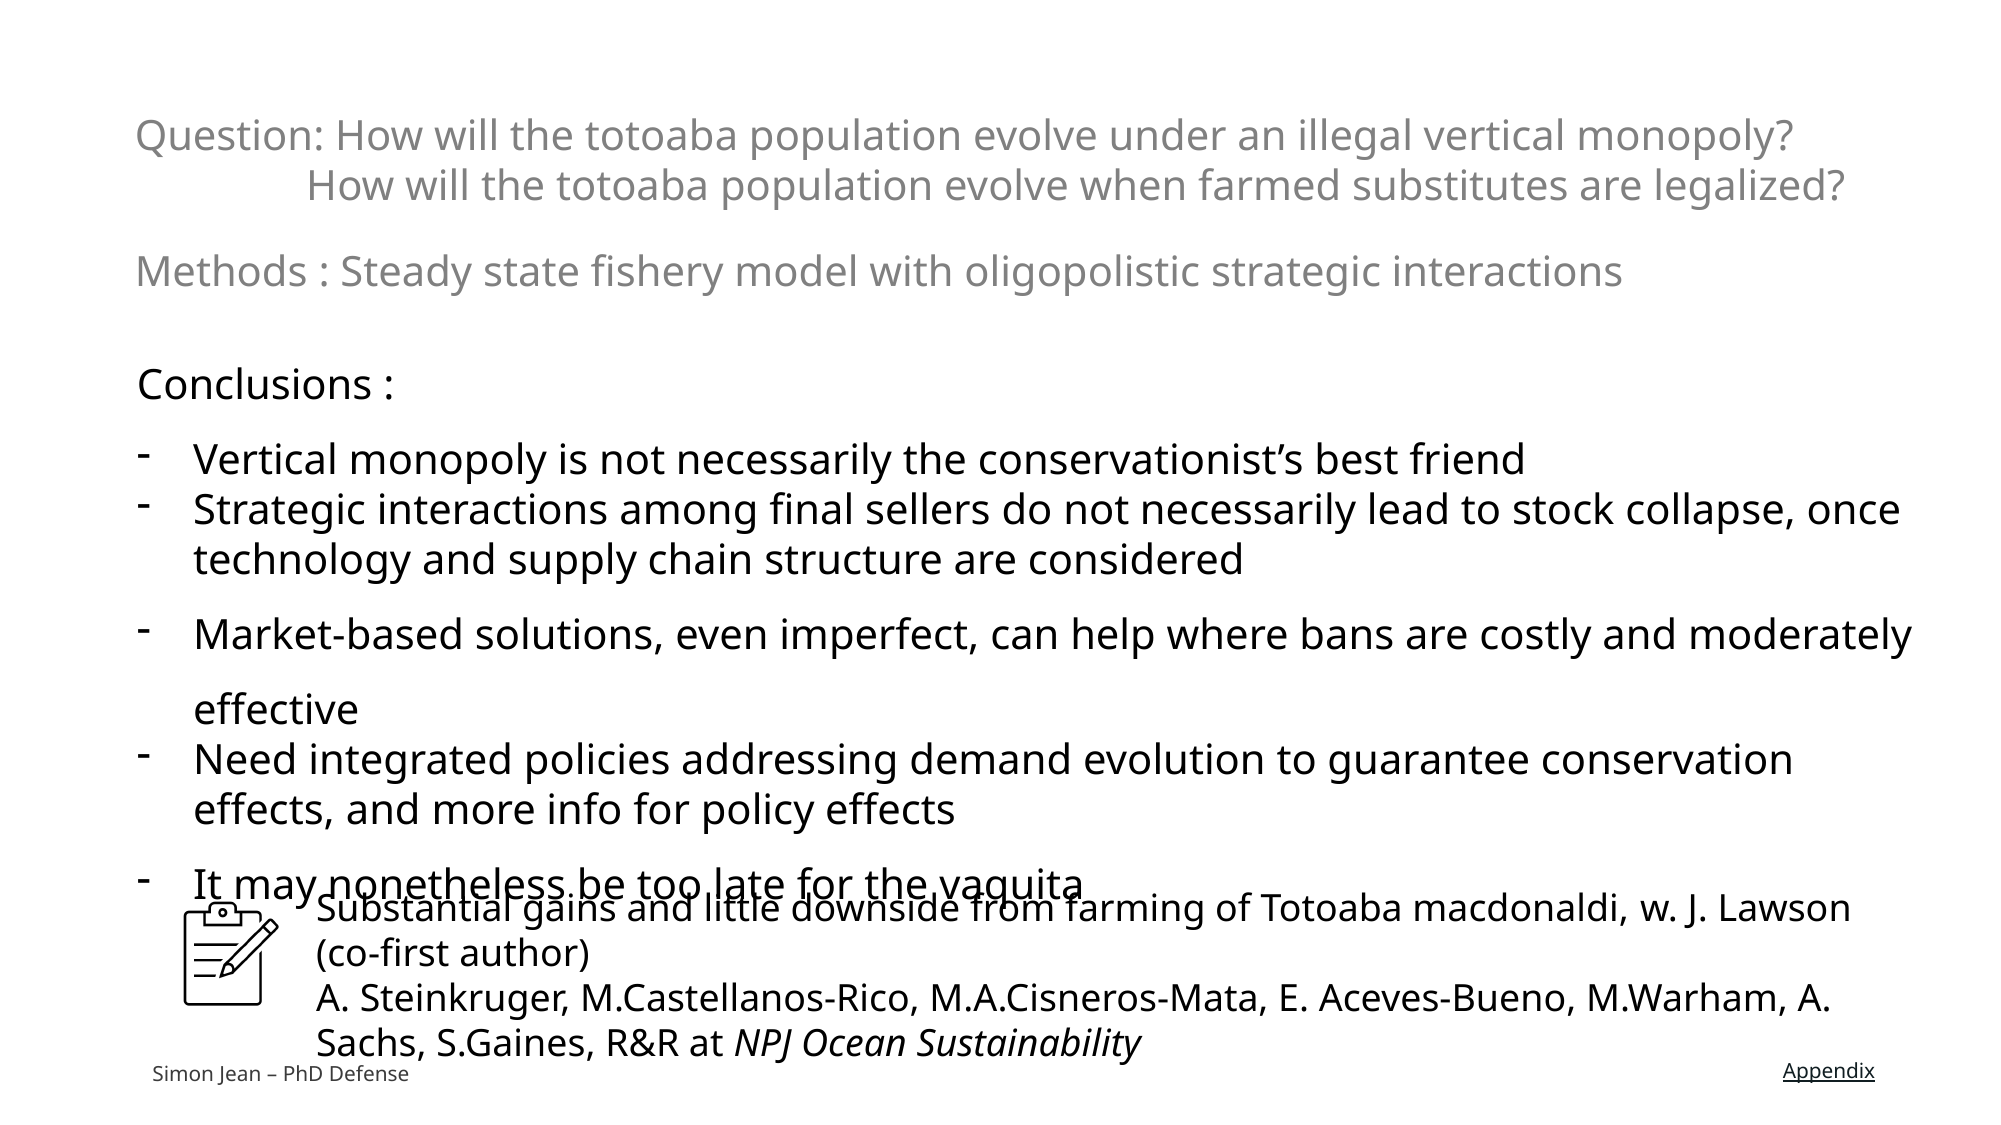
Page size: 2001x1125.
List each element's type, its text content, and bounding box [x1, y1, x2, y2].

text_box [111, 78, 1945, 305]
slide_number Simon Jean – PhD Defense [137, 1042, 588, 1103]
text_box Conclusions : Vertical monopoly is not necessarily the conservationist’s best friend Strategic interactions among final sellers do not necessarily lead to stock collapse, once technology and supply chain structure are considered Market-based solutions, even imperfect, can help where bans are costly and moderately effective Need integrated policies addressing demand evolution to guarantee conservation effects, and more info for policy effects It may nonetheless be too late for the vaquita [122, 325, 1934, 916]
picture [163, 890, 289, 1017]
text_box Appendix [1641, 1041, 1891, 1102]
text_box Substantial gains and little downside from farming of Totoaba macdonaldi, w. J. Lawson (co-first author) A. Steinkruger, M.Castellanos-Rico, M.A.Cisneros-Mata, E. Aceves-Bueno, M.Warham, A. Sachs, S.Gaines, R&R at NPJ Ocean Sustainability [226, 876, 1879, 1072]
